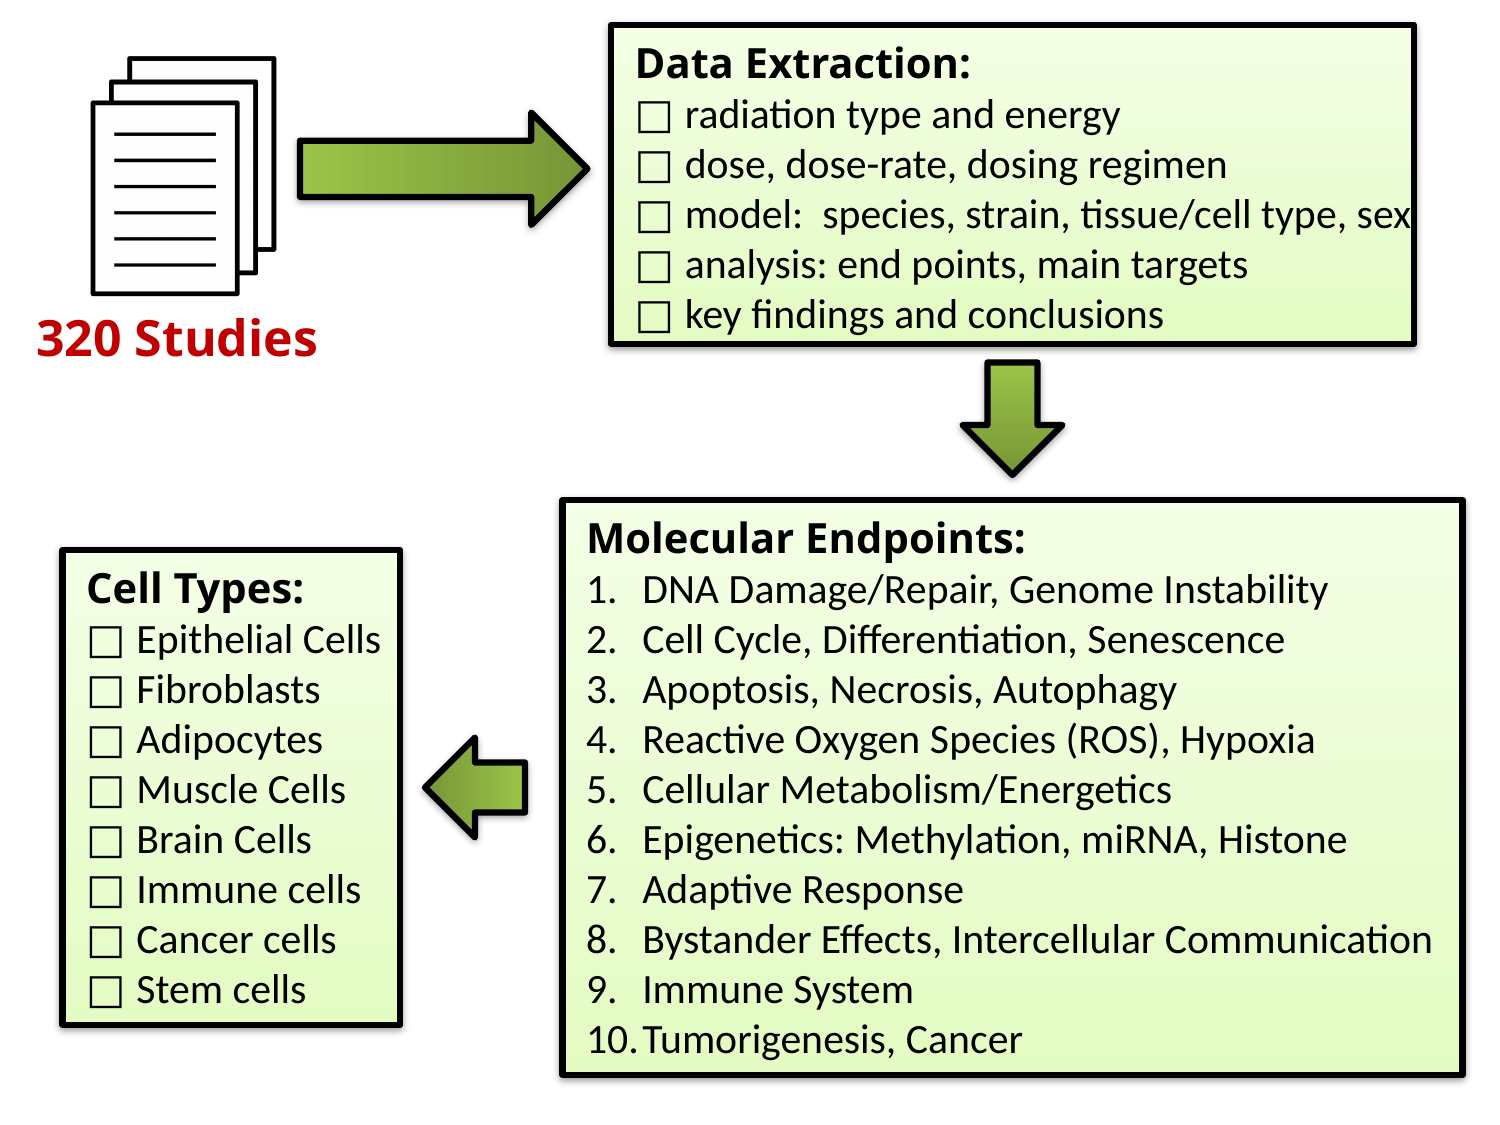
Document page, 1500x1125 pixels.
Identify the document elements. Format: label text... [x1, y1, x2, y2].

picture [29, 23, 343, 337]
text_box Molecular Endpoints: DNA Damage/Repair, Genome Instability Cell Cycle, Differentiation, Senescence Apoptosis, Necrosis, Autophagy Reactive Oxygen Species (ROS), Hypoxia Cellular Metabolism/Energetics Epigenetics: Methylation, miRNA, Histone Adaptive Response Bystander Effects, Intercellular Communication Immune System Tumorigenesis, Cancer [562, 499, 1463, 1076]
text_box Cell Types: □ Epithelial Cells □ Fibroblasts □ Adipocytes □ Muscle Cells □ Brain Cells □ Immune cells □ Cancer cells □ Stem cells [62, 549, 401, 1026]
text_box [346, 111, 588, 226]
text_box 320 Studies [21, 299, 334, 374]
text_box [424, 736, 526, 839]
text_box [961, 361, 1064, 476]
text_box Data Extraction: □ radiation type and energy □ dose, dose-rate, dosing regimen □ model: species, strain, tissue/cell type, sex □ analysis: end points, main targets □ key findings and conclusions [610, 24, 1415, 345]
